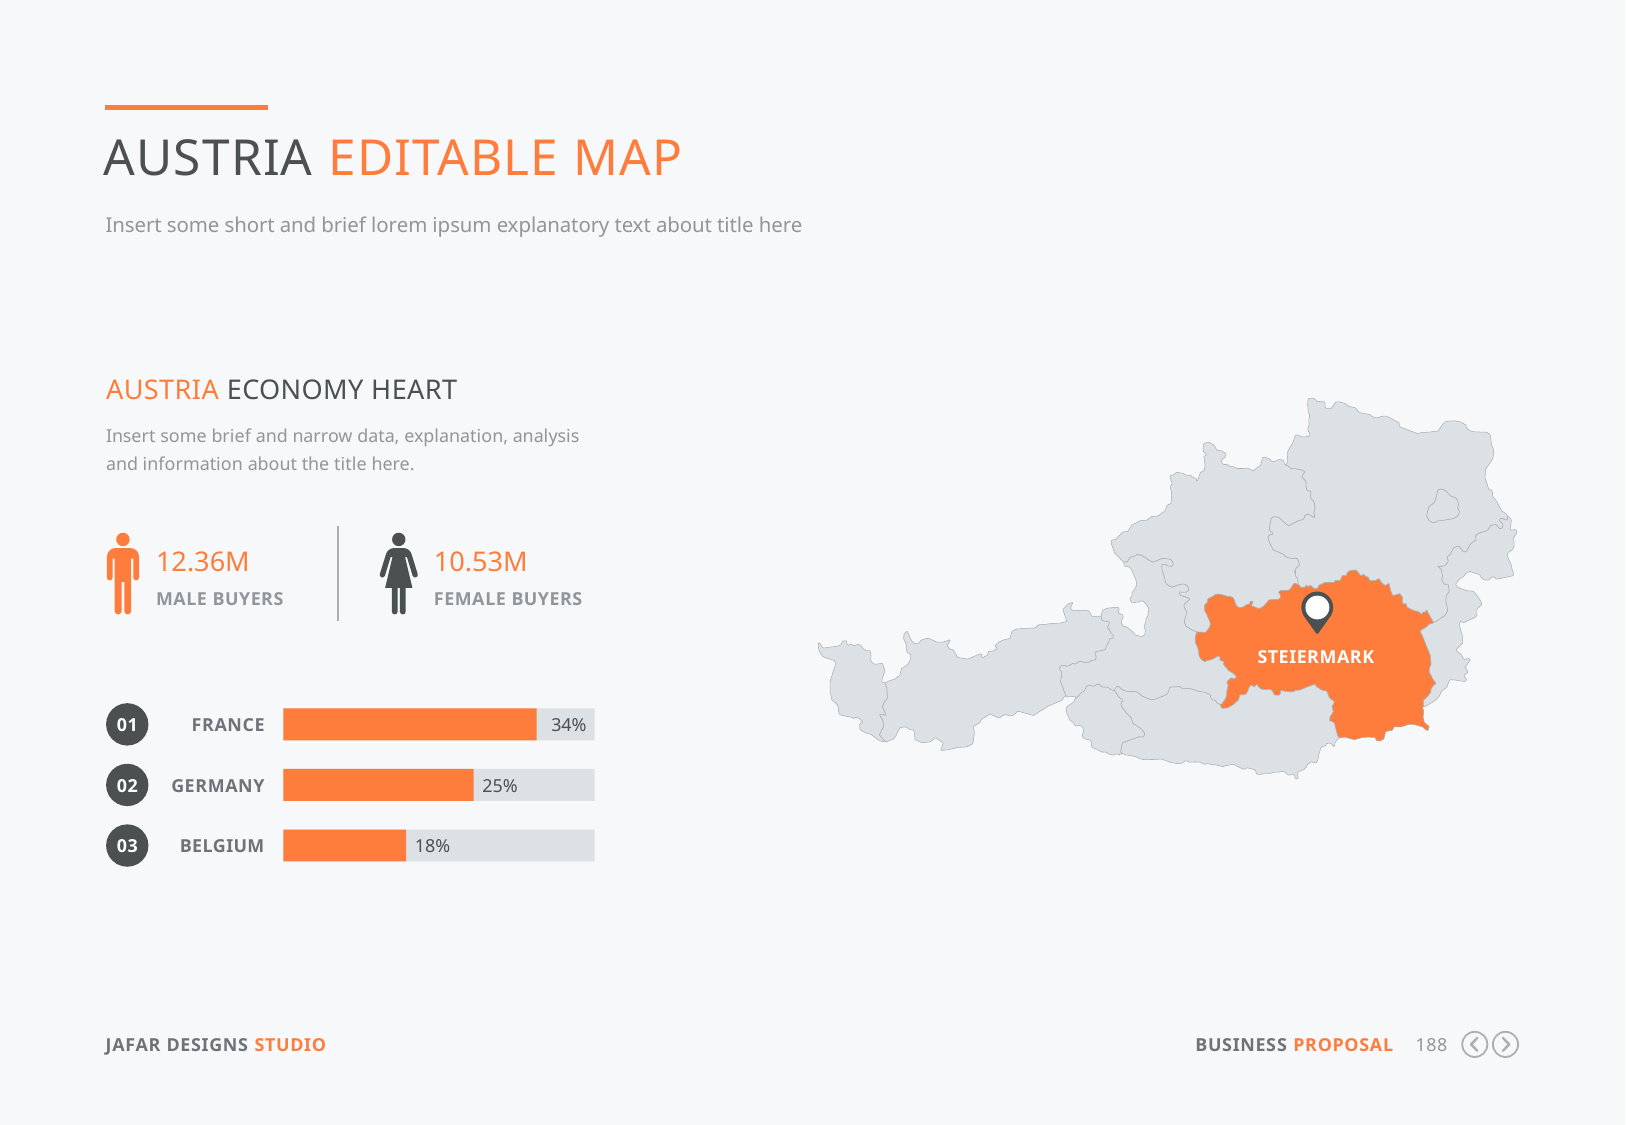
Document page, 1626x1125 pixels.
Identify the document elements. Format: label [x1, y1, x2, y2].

text_box [163, 713, 265, 736]
text_box [116, 532, 130, 547]
text_box [392, 532, 406, 547]
text_box [433, 538, 594, 610]
list [103, 125, 1518, 188]
text_box [818, 397, 1518, 780]
text_box [106, 824, 149, 867]
text_box [163, 834, 265, 857]
text_box [163, 774, 265, 796]
text_box [379, 548, 418, 615]
text_box [283, 768, 595, 801]
text_box [106, 763, 149, 807]
text_box [106, 548, 140, 615]
text_box [283, 829, 595, 862]
text_box [106, 703, 149, 746]
text_box [283, 708, 595, 741]
text_box [156, 538, 316, 610]
text_box [106, 372, 596, 475]
list [105, 209, 1519, 241]
